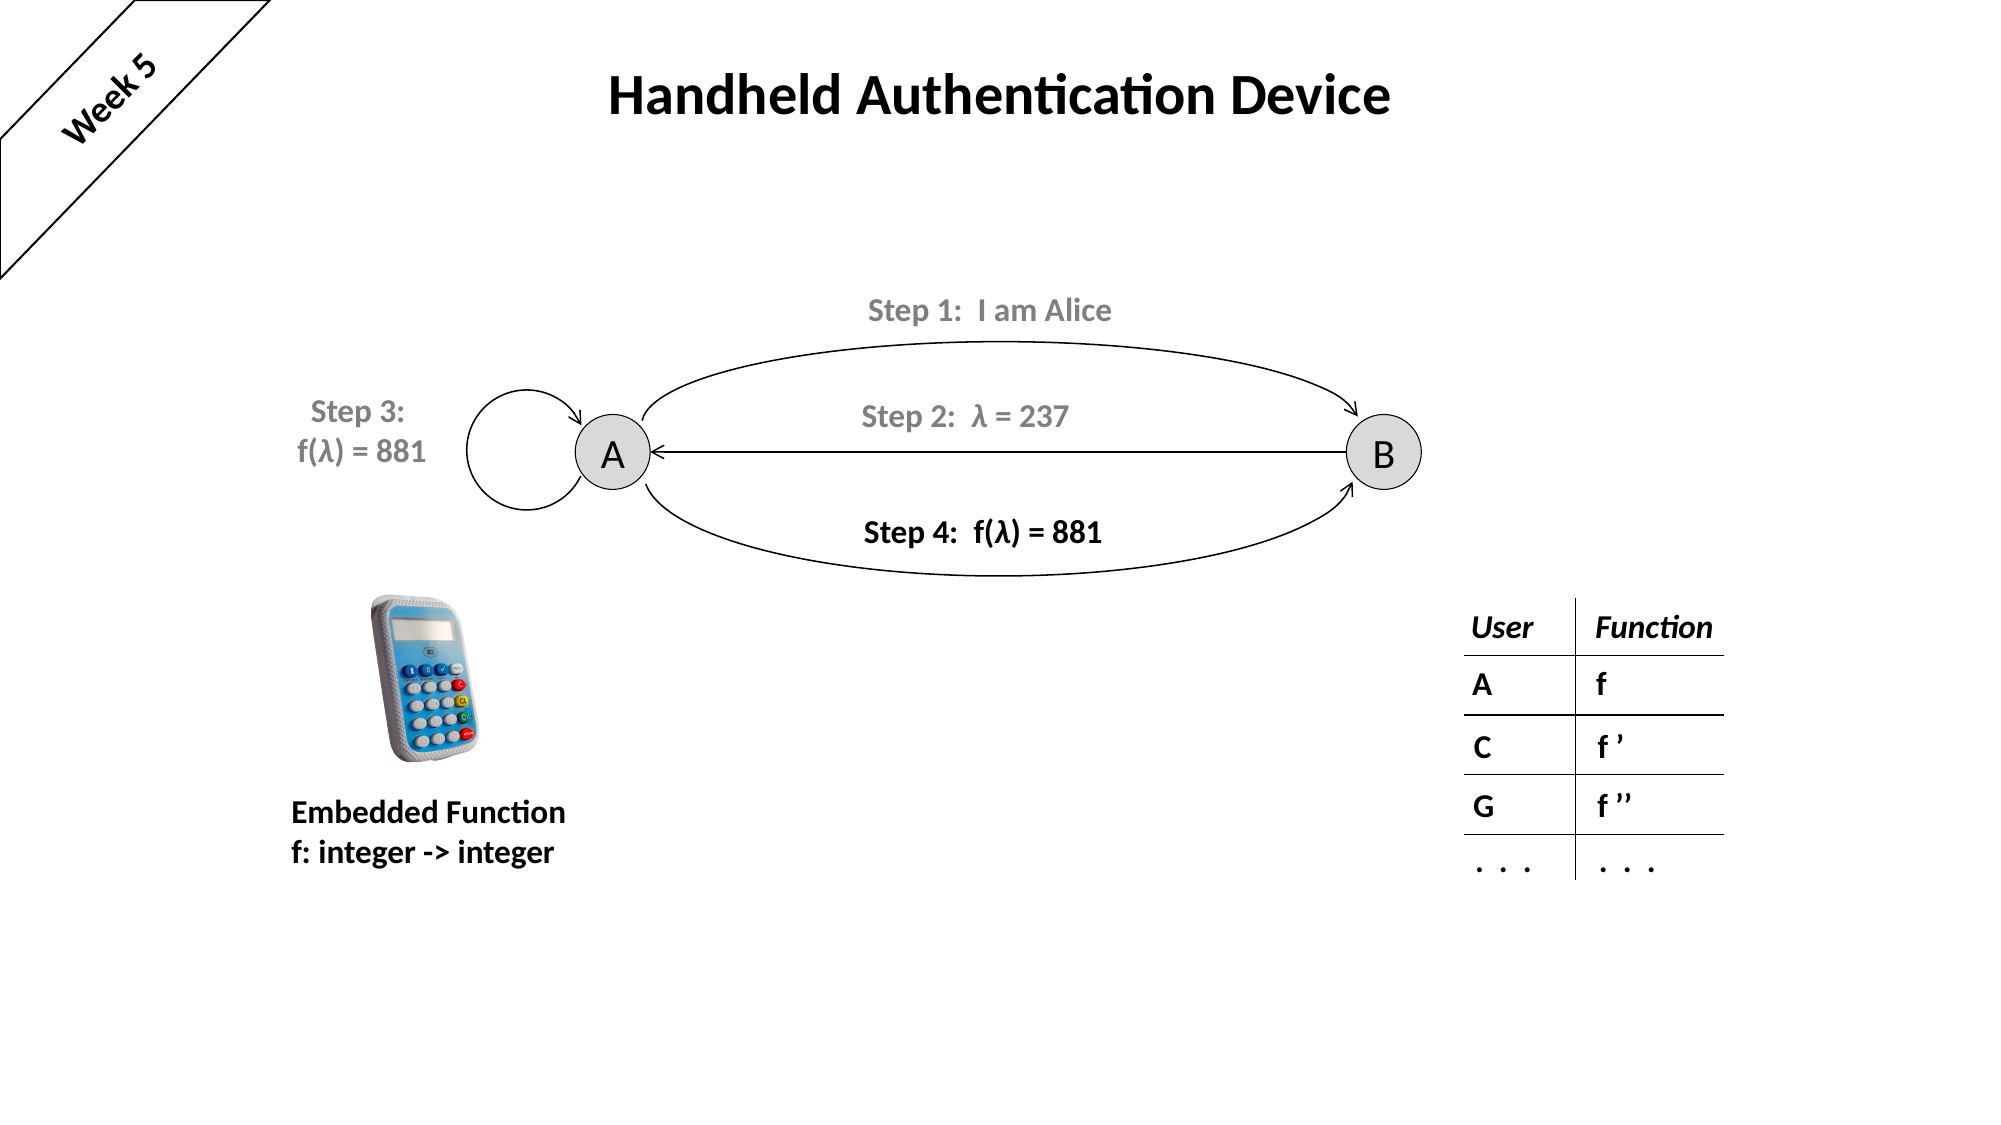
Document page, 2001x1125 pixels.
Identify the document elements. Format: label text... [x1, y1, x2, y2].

text_box f [1581, 656, 1622, 710]
title Handheld Authentication Device [324, 2, 1675, 190]
text_box G [1458, 776, 1510, 832]
text_box . . . [1460, 831, 1547, 887]
text_box User [1456, 597, 1549, 653]
text_box C [1458, 717, 1507, 773]
text_box A [574, 413, 651, 490]
text_box [644, 473, 1354, 577]
picture [324, 574, 534, 783]
text_box Week 5 [35, 25, 181, 171]
text_box [641, 340, 1358, 424]
text_box [465, 388, 582, 511]
text_box f ’ [1583, 718, 1640, 773]
text_box Function [1580, 597, 1729, 653]
text_box Step 2: λ = 237 [846, 386, 1103, 442]
text_box Step 4: f(λ) = 881 [849, 502, 1118, 558]
text_box B [1345, 413, 1422, 490]
text_box f ’’ [1582, 777, 1648, 832]
text_box Step 3: f(λ) = 881 [282, 381, 442, 477]
text_box . . . [1584, 835, 1671, 887]
text_box Step 1: I am Alice [853, 280, 1128, 336]
text_box [0, 0, 272, 281]
text_box Embedded Function f: integer -> integer [276, 783, 582, 878]
text_box A [1457, 654, 1508, 710]
